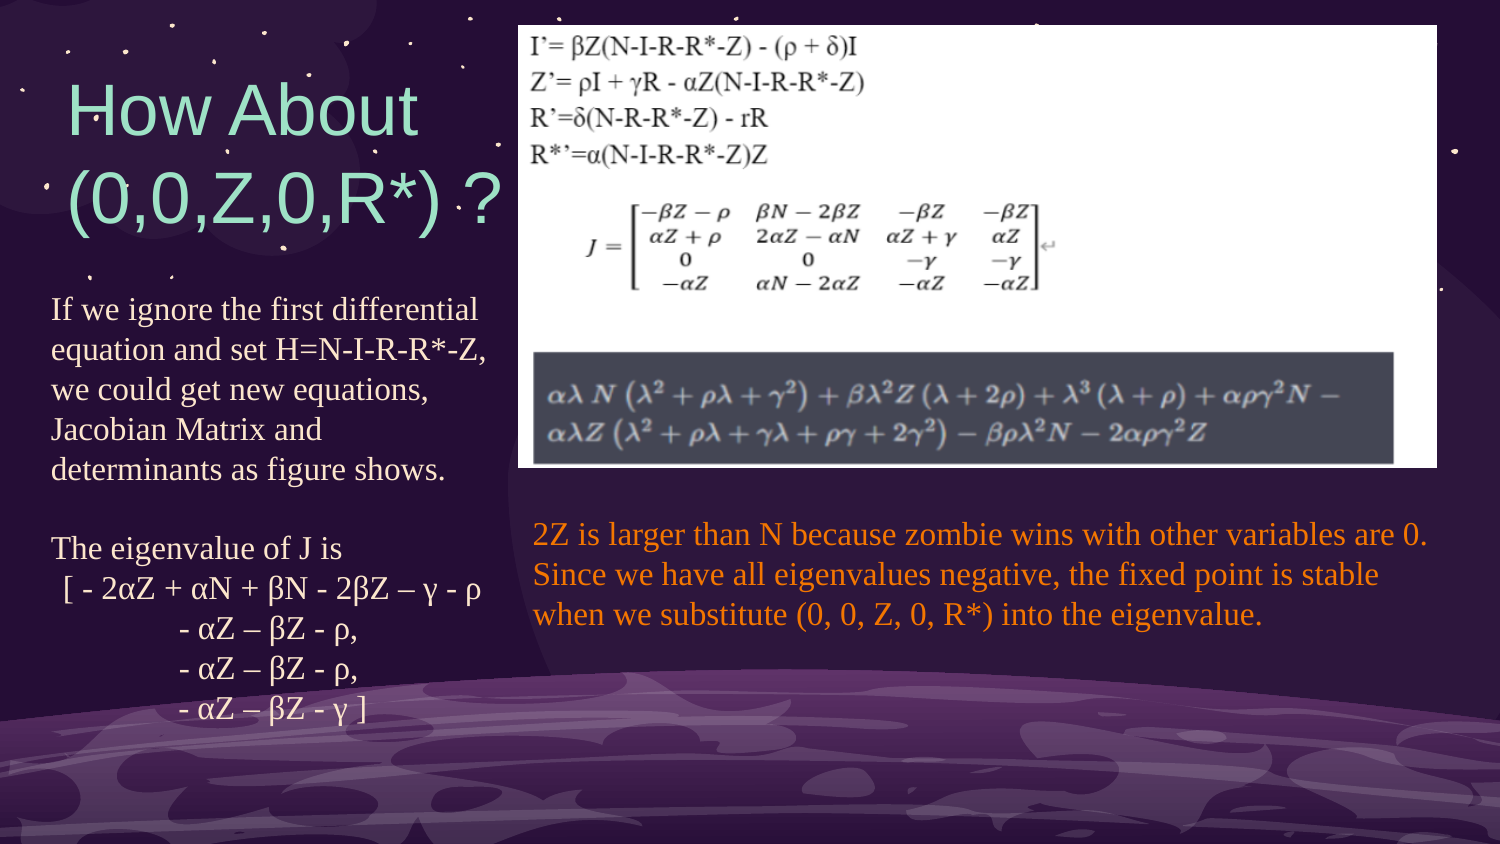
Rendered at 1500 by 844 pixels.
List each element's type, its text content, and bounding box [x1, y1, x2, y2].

title How About (0,0,Z,0,R*) ? [50, 76, 512, 224]
picture [517, 24, 1437, 468]
subtitle If we ignore the first differential equation and set H=N-I-R-R*-Z, we could get new equations, Jacobian Matrix and determinants as figure shows. The eigenvalue of J is [ - 2αZ + αN + βN - 2βZ – γ - ρ - αZ – βZ - ρ, - αZ – βZ - ρ, - αZ – βZ - γ ] [35, 246, 510, 767]
text_box 2Z is larger than N because zombie wins with other variables are 0. Since we have all eigenvalues negative, the fixed point is stable when we substitute (0, 0, Z, 0, R*) into the eigenvalue. [518, 504, 1465, 640]
